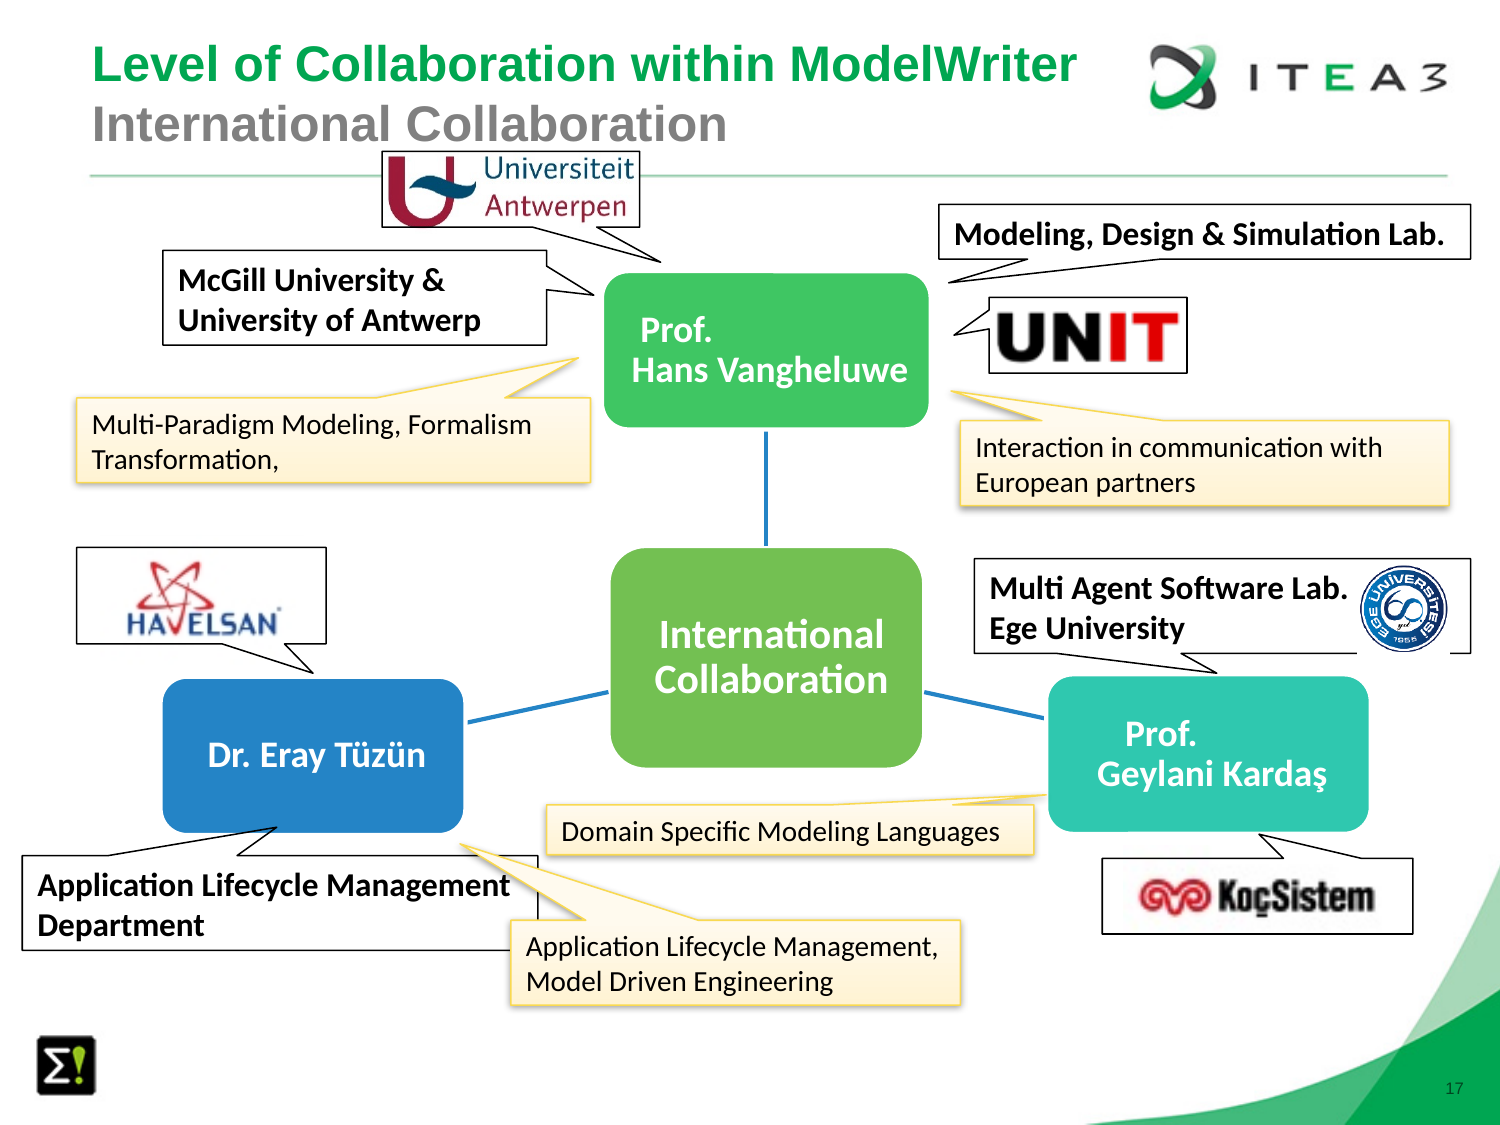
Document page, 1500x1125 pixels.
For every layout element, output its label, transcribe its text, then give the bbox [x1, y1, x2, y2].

title Level of Collaboration within ModelWriter International Collaboration [76, 23, 1099, 160]
picture [0, 0, 1500, 1125]
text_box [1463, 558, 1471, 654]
text_box Application Lifecycle Management Department [22, 855, 79, 951]
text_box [84, 228, 1458, 1017]
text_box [381, 150, 640, 234]
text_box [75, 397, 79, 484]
text_box Modeling, Design & Simulation Lab. [938, 204, 1471, 260]
